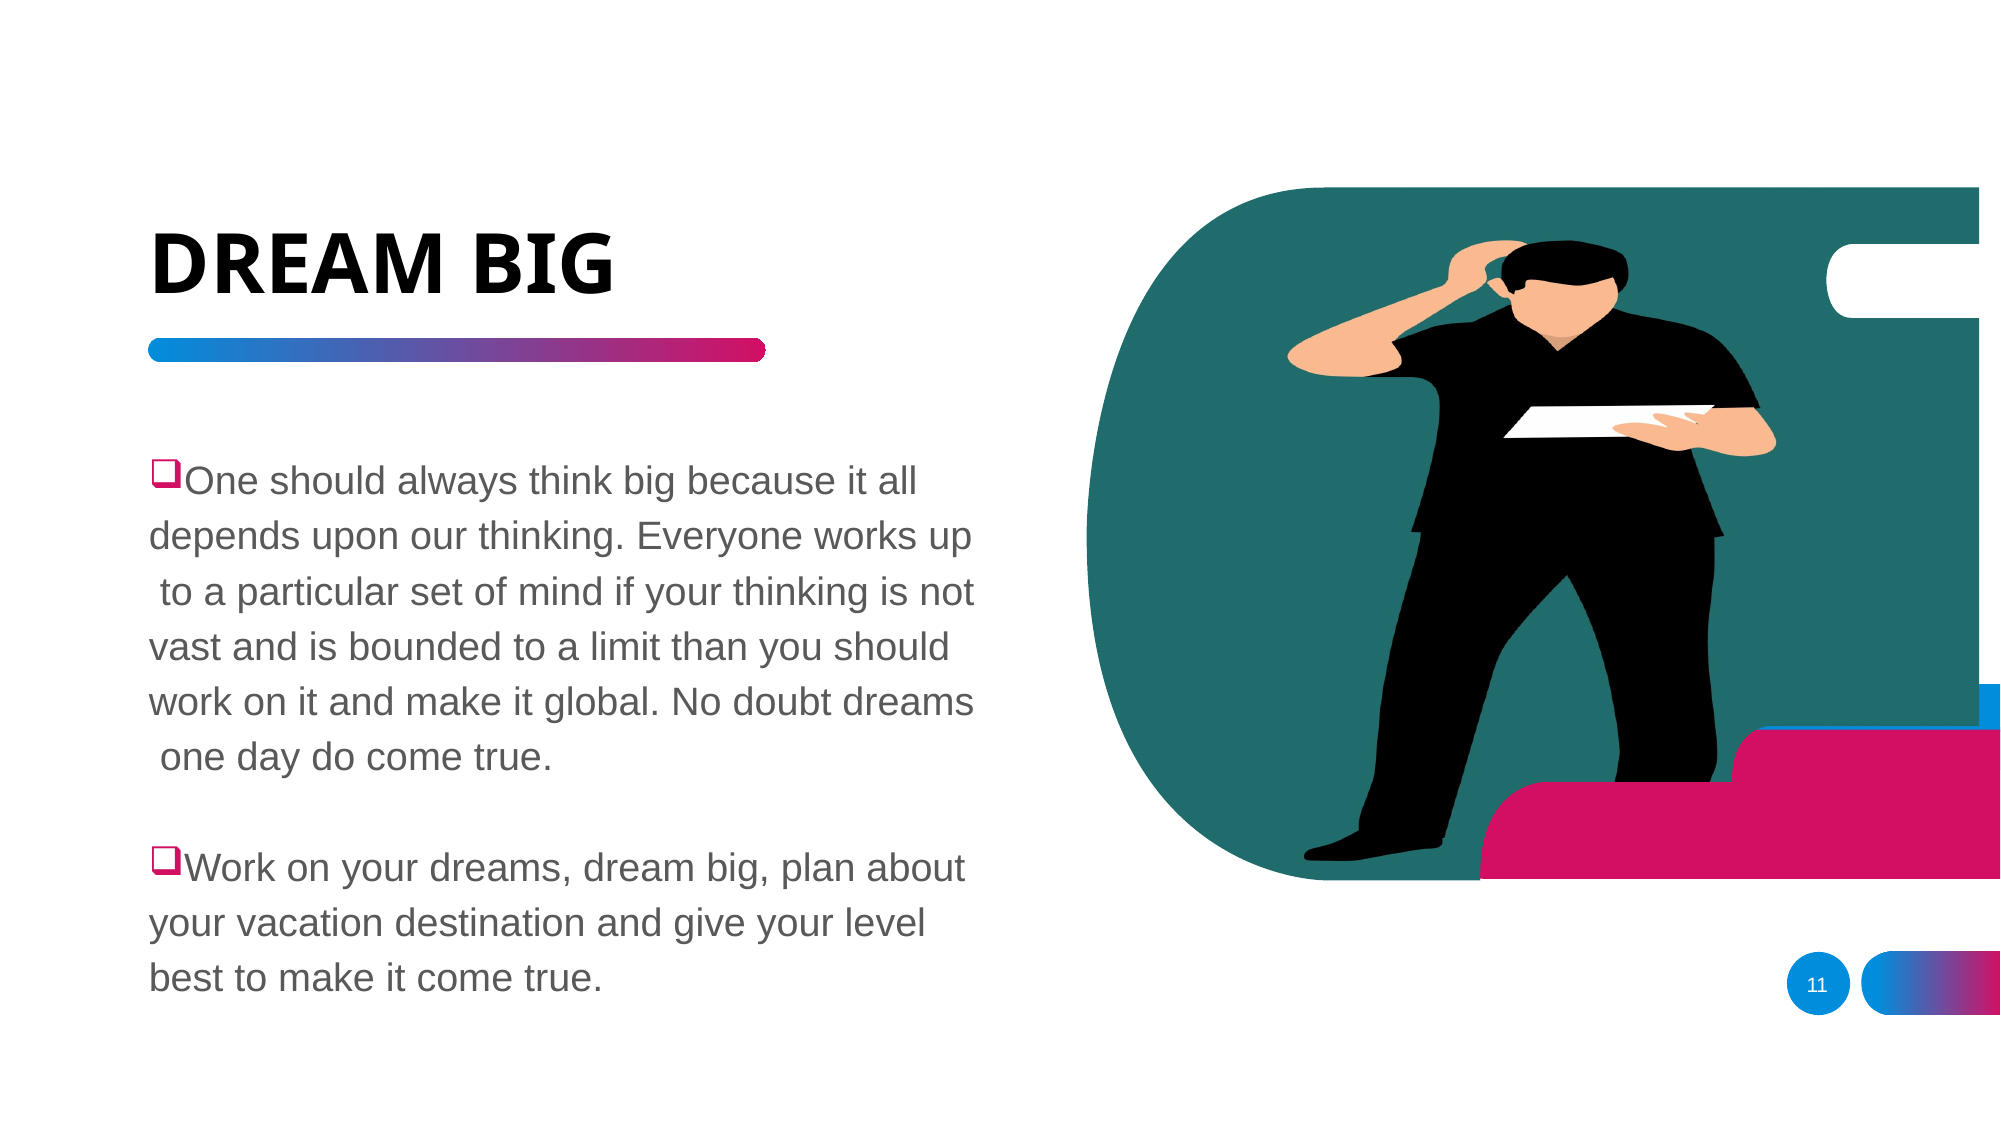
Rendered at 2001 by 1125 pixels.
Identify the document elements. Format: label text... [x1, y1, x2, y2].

list One should always think big because it all depends upon our thinking. Everyone works up to a particular set of mind if your thinking is not vast and is bounded to a limit than you should work on it and make it global. No doubt dreams one day do come true. Work on your dreams, dream big, plan about your vacation destination and give your level best to make it come true. [133, 393, 1005, 1098]
title DREAM BIG [133, 202, 873, 331]
picture [1086, 187, 1980, 881]
slide_number 11 [1772, 954, 1863, 1015]
